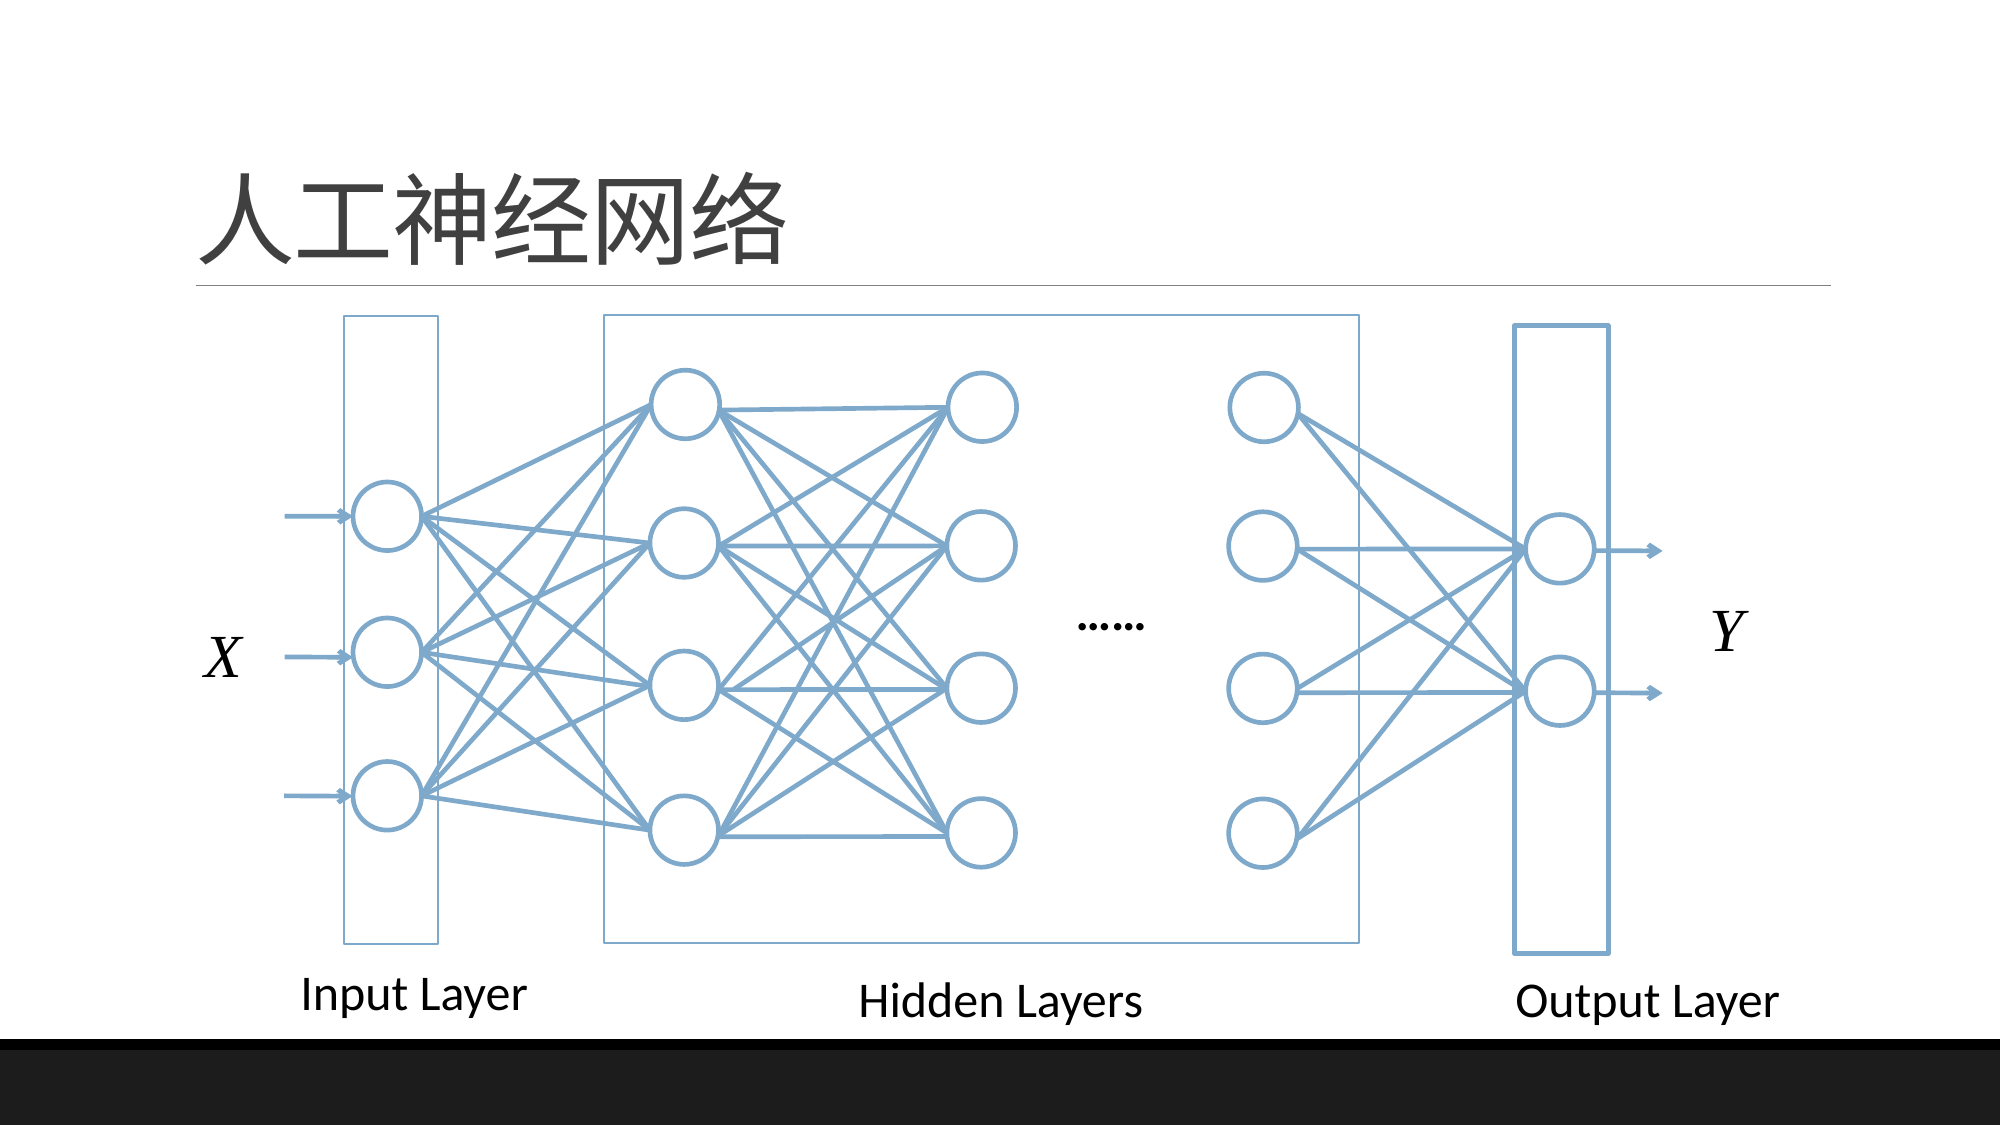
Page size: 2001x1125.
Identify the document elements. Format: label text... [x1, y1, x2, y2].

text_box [718, 409, 948, 834]
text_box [1703, 595, 1762, 663]
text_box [410, 554, 663, 783]
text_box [421, 793, 651, 797]
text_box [1296, 412, 1527, 692]
text_box Output Layer [1500, 959, 1796, 1035]
title 人工神经网络 [180, 47, 1830, 285]
text_box Input Layer [285, 952, 544, 1028]
text_box [603, 314, 1361, 944]
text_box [190, 620, 264, 688]
text_box [1513, 324, 1609, 955]
text_box [343, 315, 439, 946]
text_box …… [1060, 573, 1162, 649]
text_box Hidden Layers [843, 959, 1158, 1035]
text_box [421, 515, 651, 551]
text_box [421, 803, 651, 831]
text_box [1296, 698, 1527, 840]
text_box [421, 403, 652, 513]
